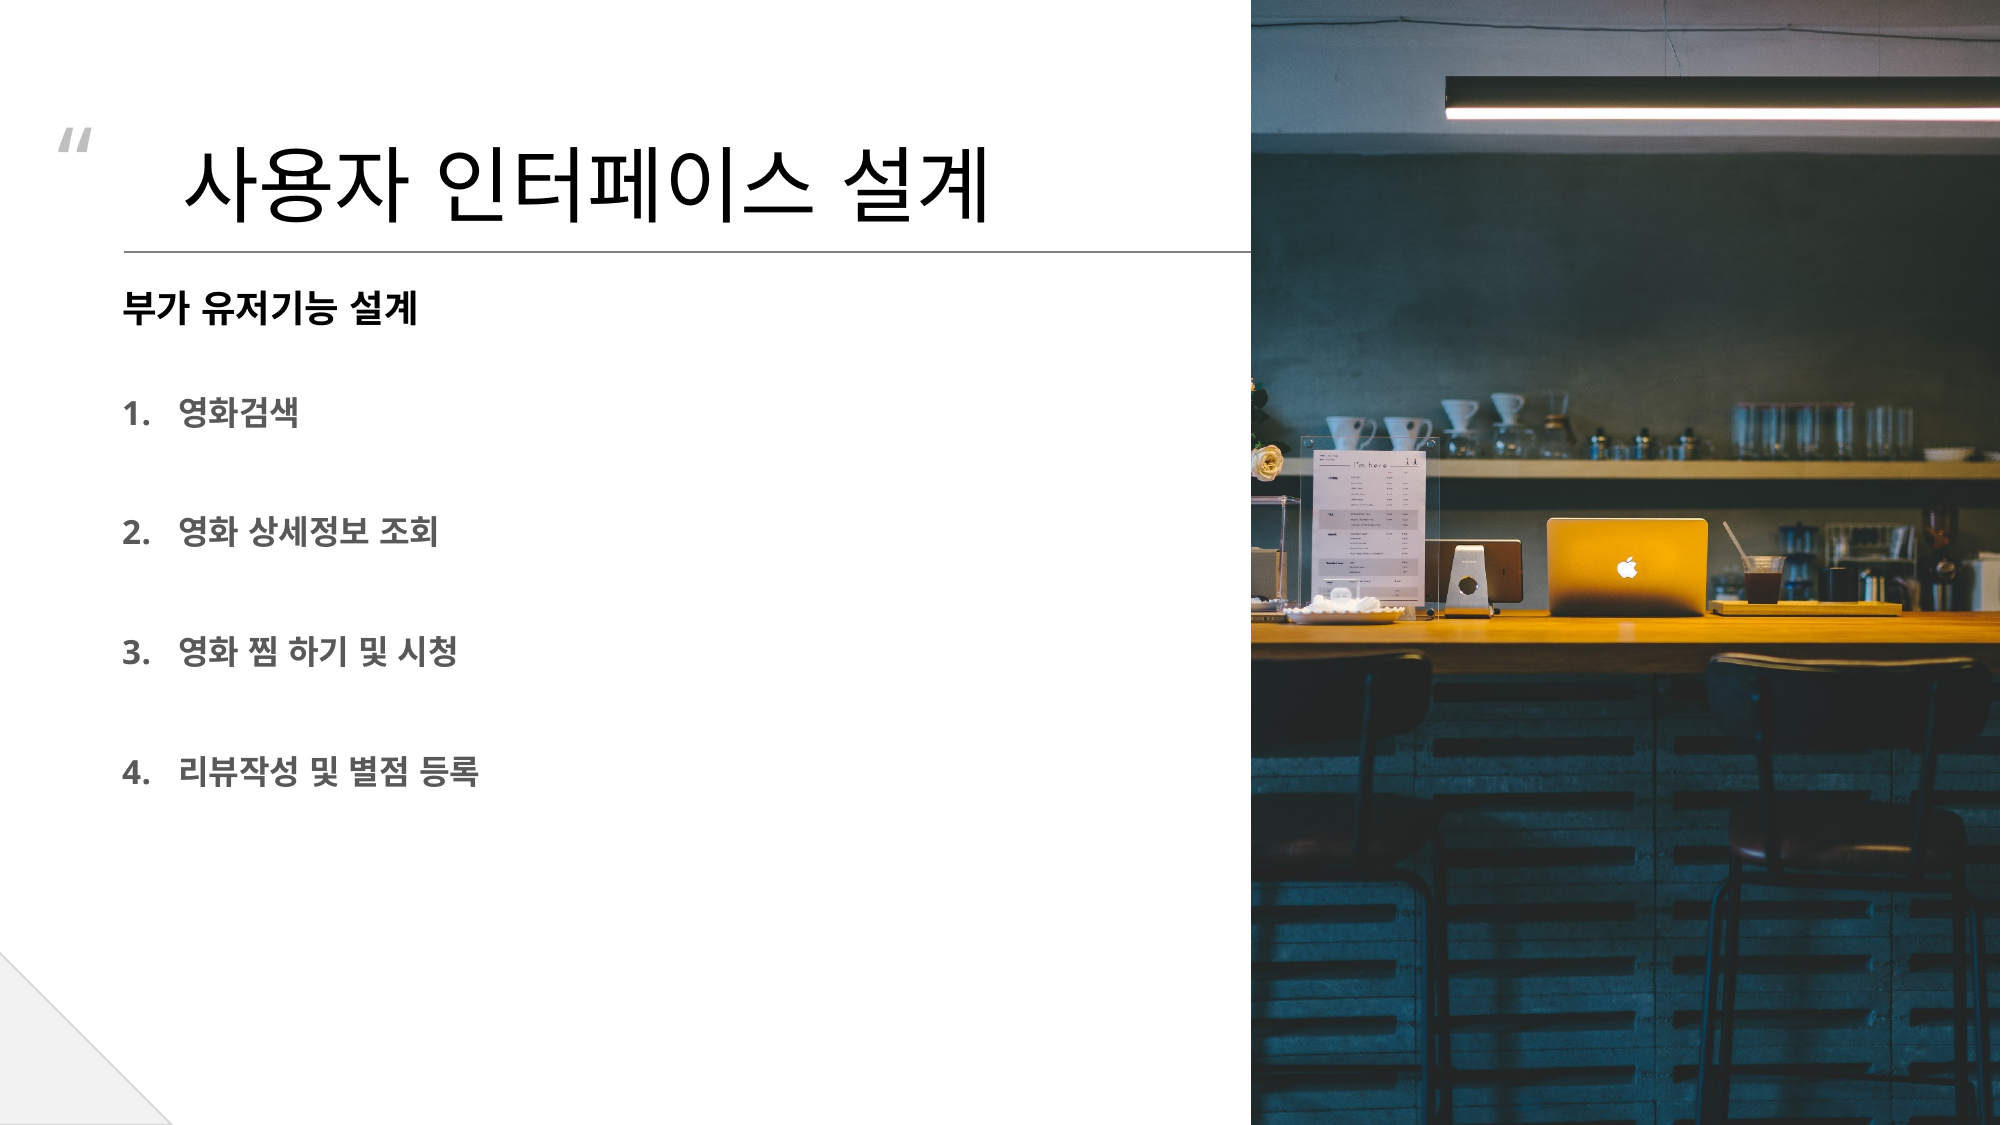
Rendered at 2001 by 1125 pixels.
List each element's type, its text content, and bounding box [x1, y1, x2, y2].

text_box 영화검색 영화 상세정보 조회 영화 찜 하기 및 시청 리뷰작성 및 별점 등록 [107, 364, 1244, 799]
text_box 부가 유저기능 설계 [107, 277, 731, 338]
text_box 사용자 인터페이스 설계 [167, 126, 1009, 241]
picture [1251, 0, 2000, 1125]
text_box “ [57, 92, 71, 228]
